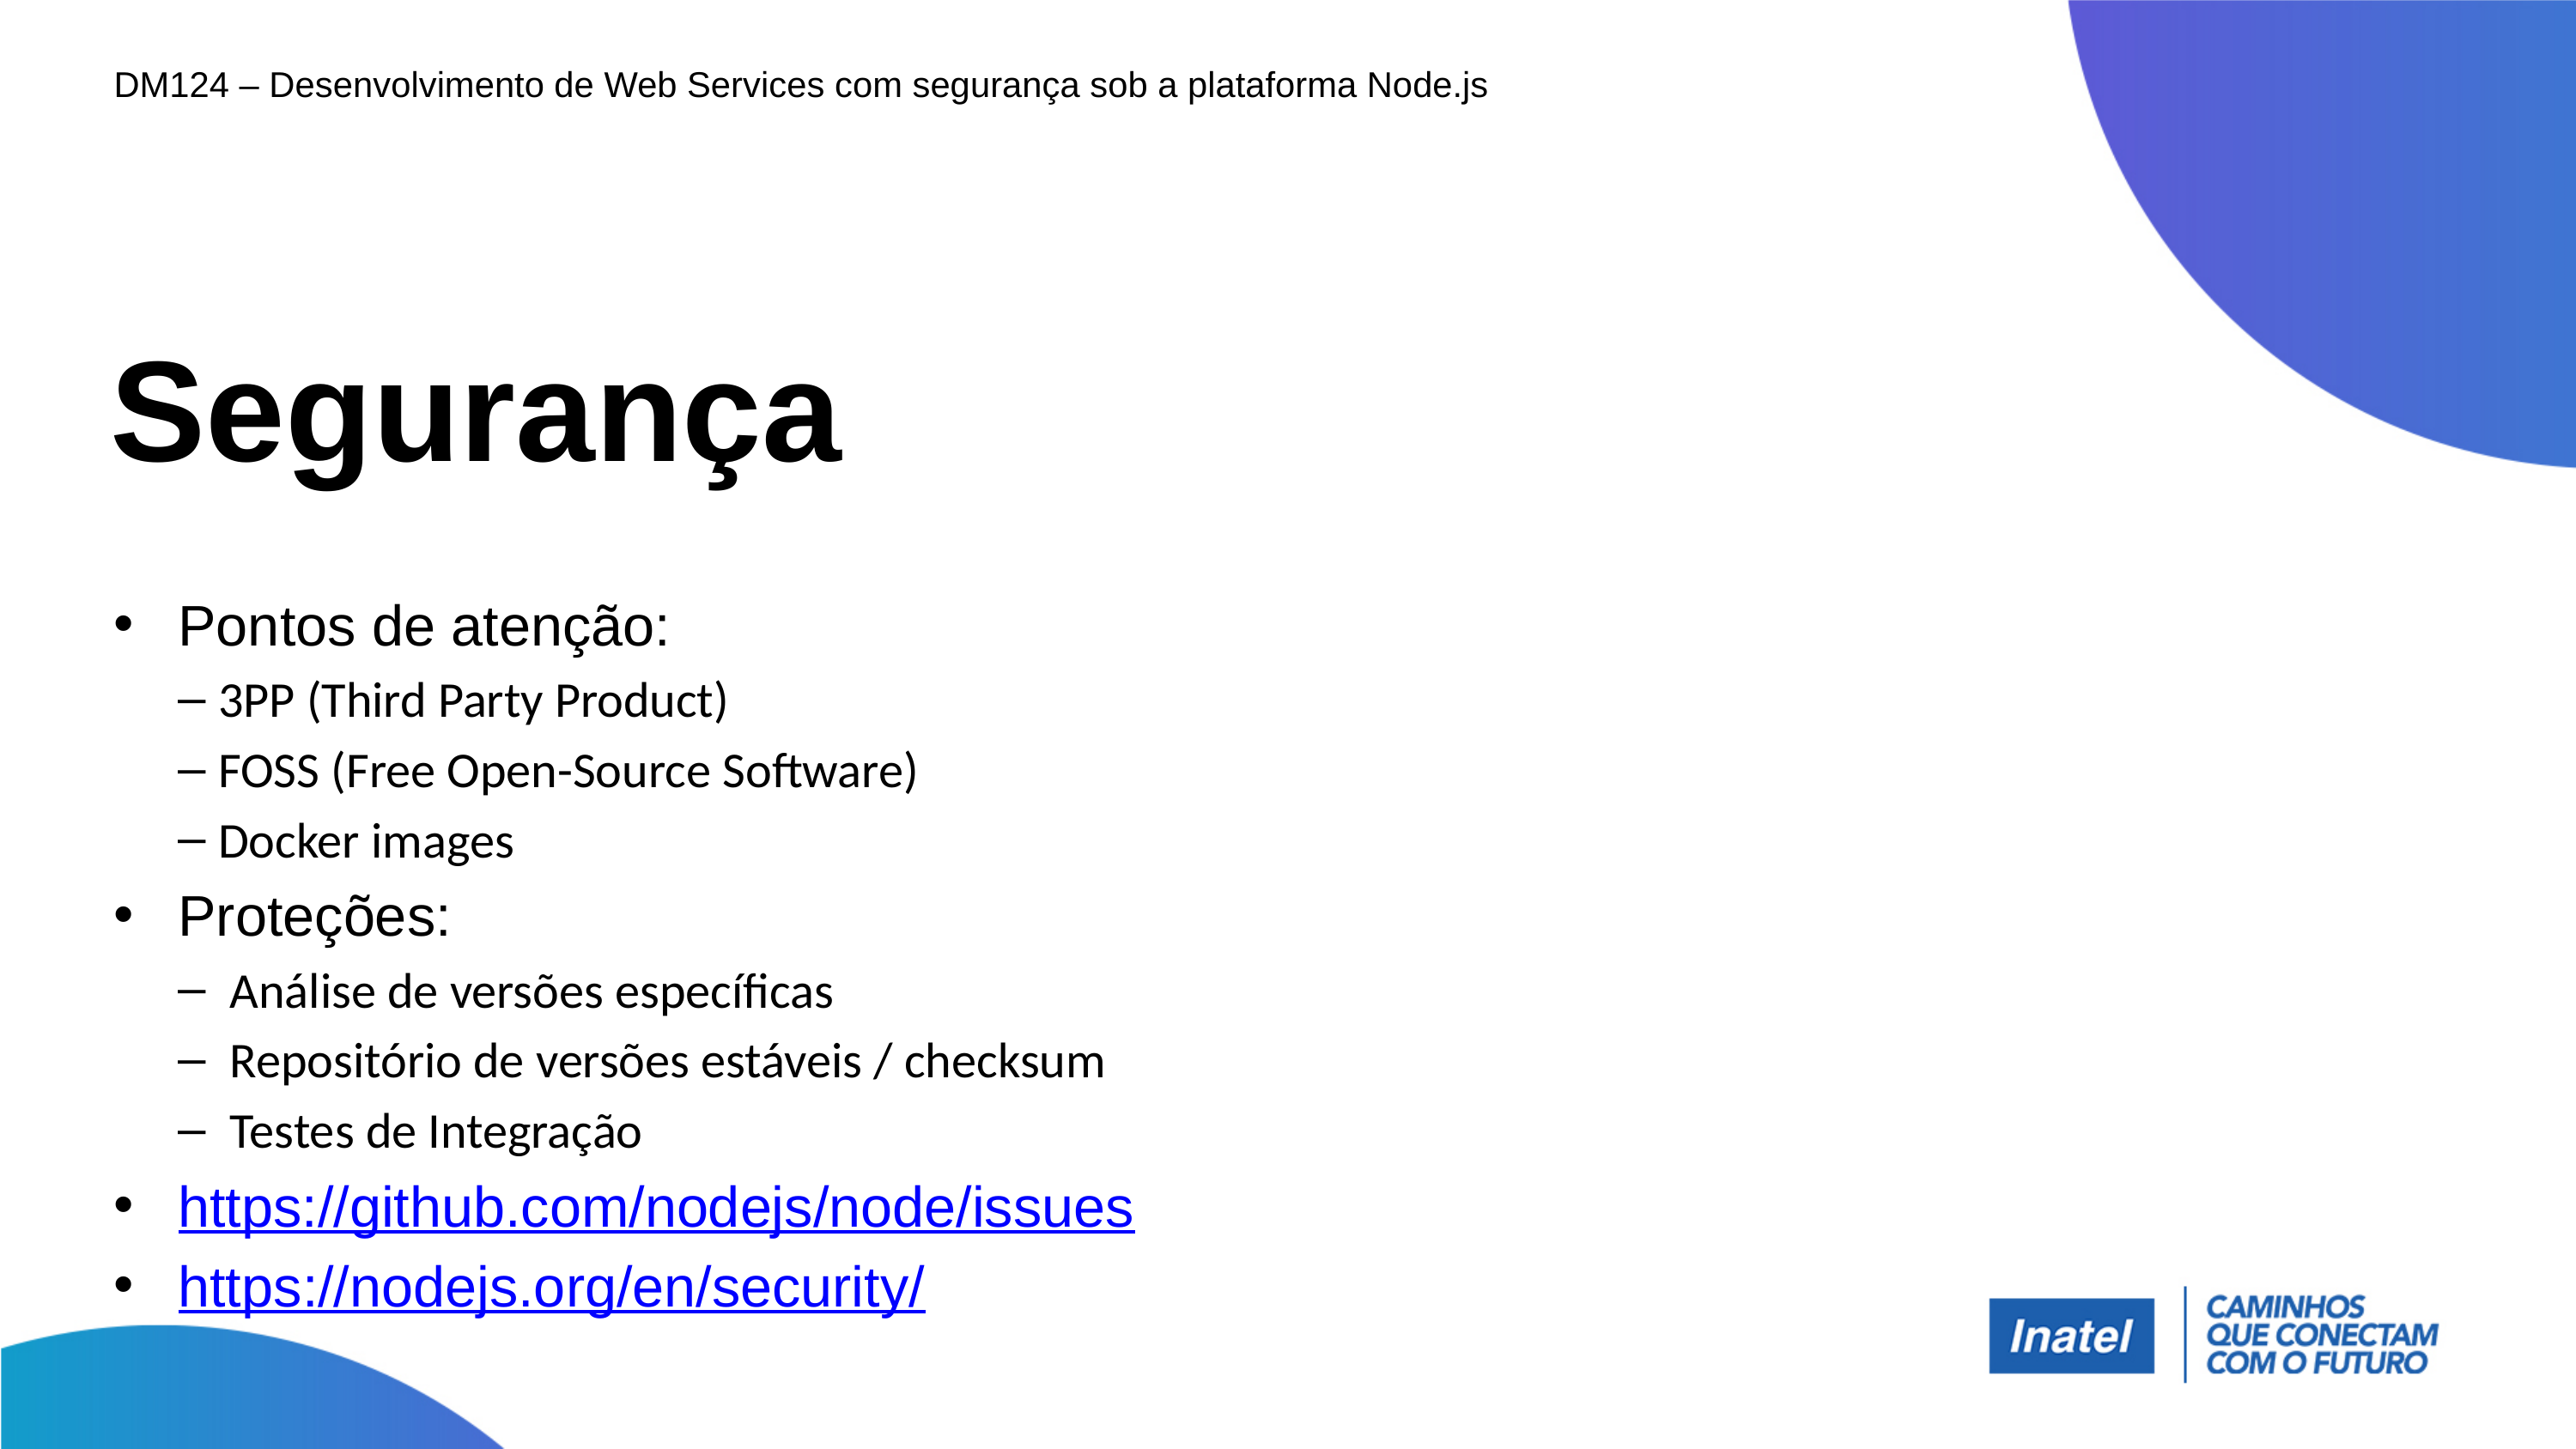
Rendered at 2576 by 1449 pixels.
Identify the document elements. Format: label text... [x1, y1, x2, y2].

list DM124 – Desenvolvimento de Web Services com segurança sob a plataforma Node.js [100, 55, 2008, 167]
title Segurança [97, 329, 2333, 479]
list Pontos de atenção: 3PP (Third Party Product)​ FOSS (Free Open-Source Software)​ Docker images​ Proteções:​ Análise de versões específicas​ Repositório de versões estáveis / checksum​ Testes de Integração https://github.com/nodejs/node/issues https://nodejs.org/en/security/ [100, 582, 2008, 876]
picture [0, 0, 2576, 1449]
